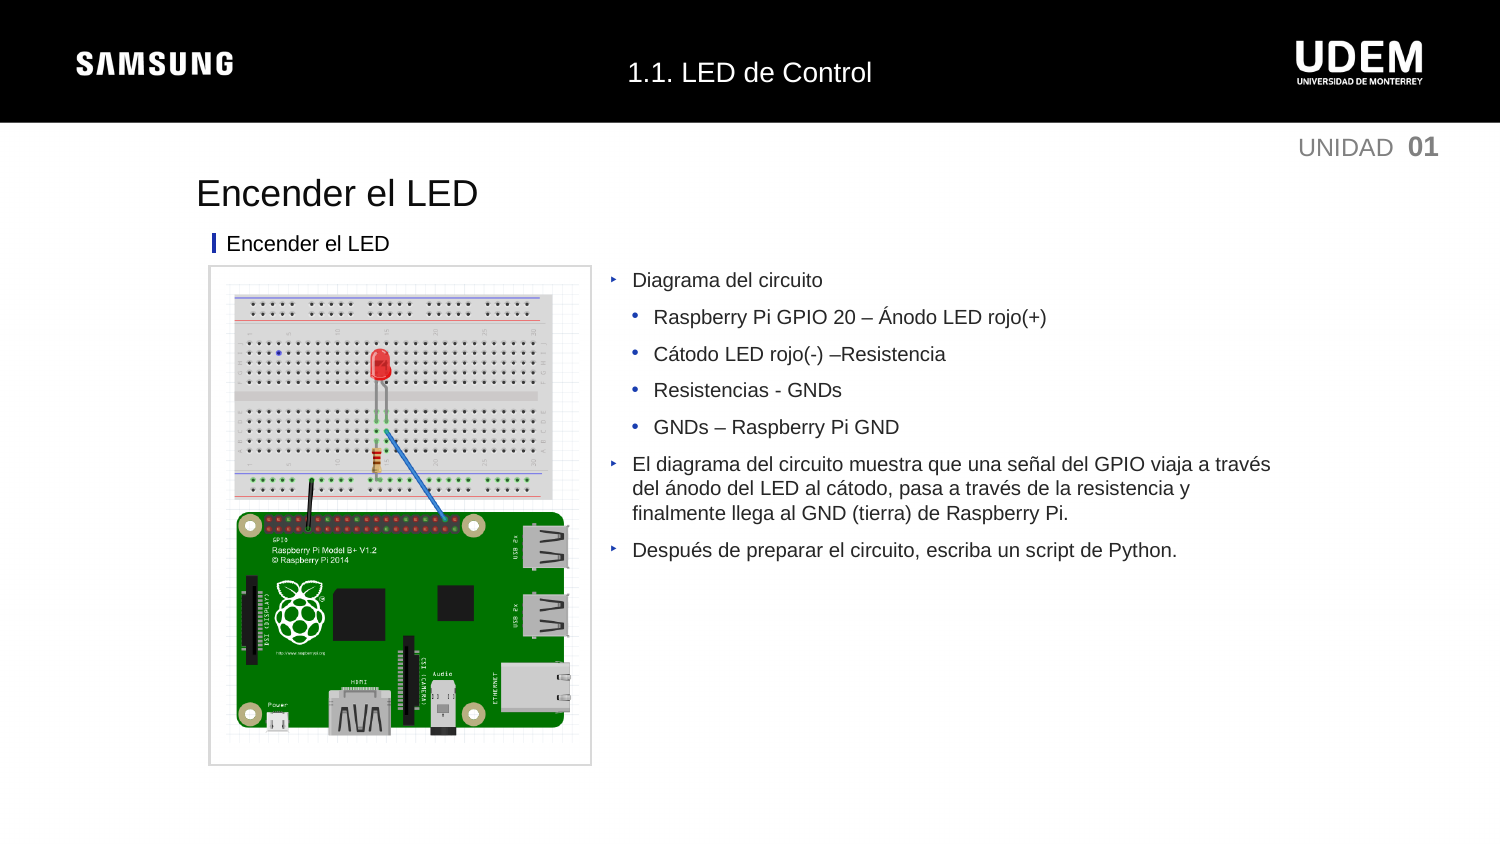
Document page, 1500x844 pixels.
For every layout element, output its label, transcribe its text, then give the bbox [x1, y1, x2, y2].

text_box Encender el LED [195, 168, 1305, 215]
picture [0, 0, 1500, 844]
text_box [208, 265, 592, 766]
text_box 1.1. LED de Control [279, 54, 1221, 88]
text_box Diagrama del circuito Raspberry Pi GPIO 20 – Ánodo LED rojo(+) Cátodo LED rojo(-) –Resistencia Resistencias - GNDs GNDs – Raspberry Pi GND El diagrama del circuito muestra que una señal del GPIO viaja a través del ánodo del LED al cátodo, pasa a través de la resistencia y finalmente llega al GND (tierra) de Raspberry Pi. Después de preparar el circuito, escriba un script de Python. [609, 257, 1290, 571]
text_box Encender el LED [211, 229, 1274, 257]
text_box UNIDAD 01 [1289, 127, 1439, 162]
